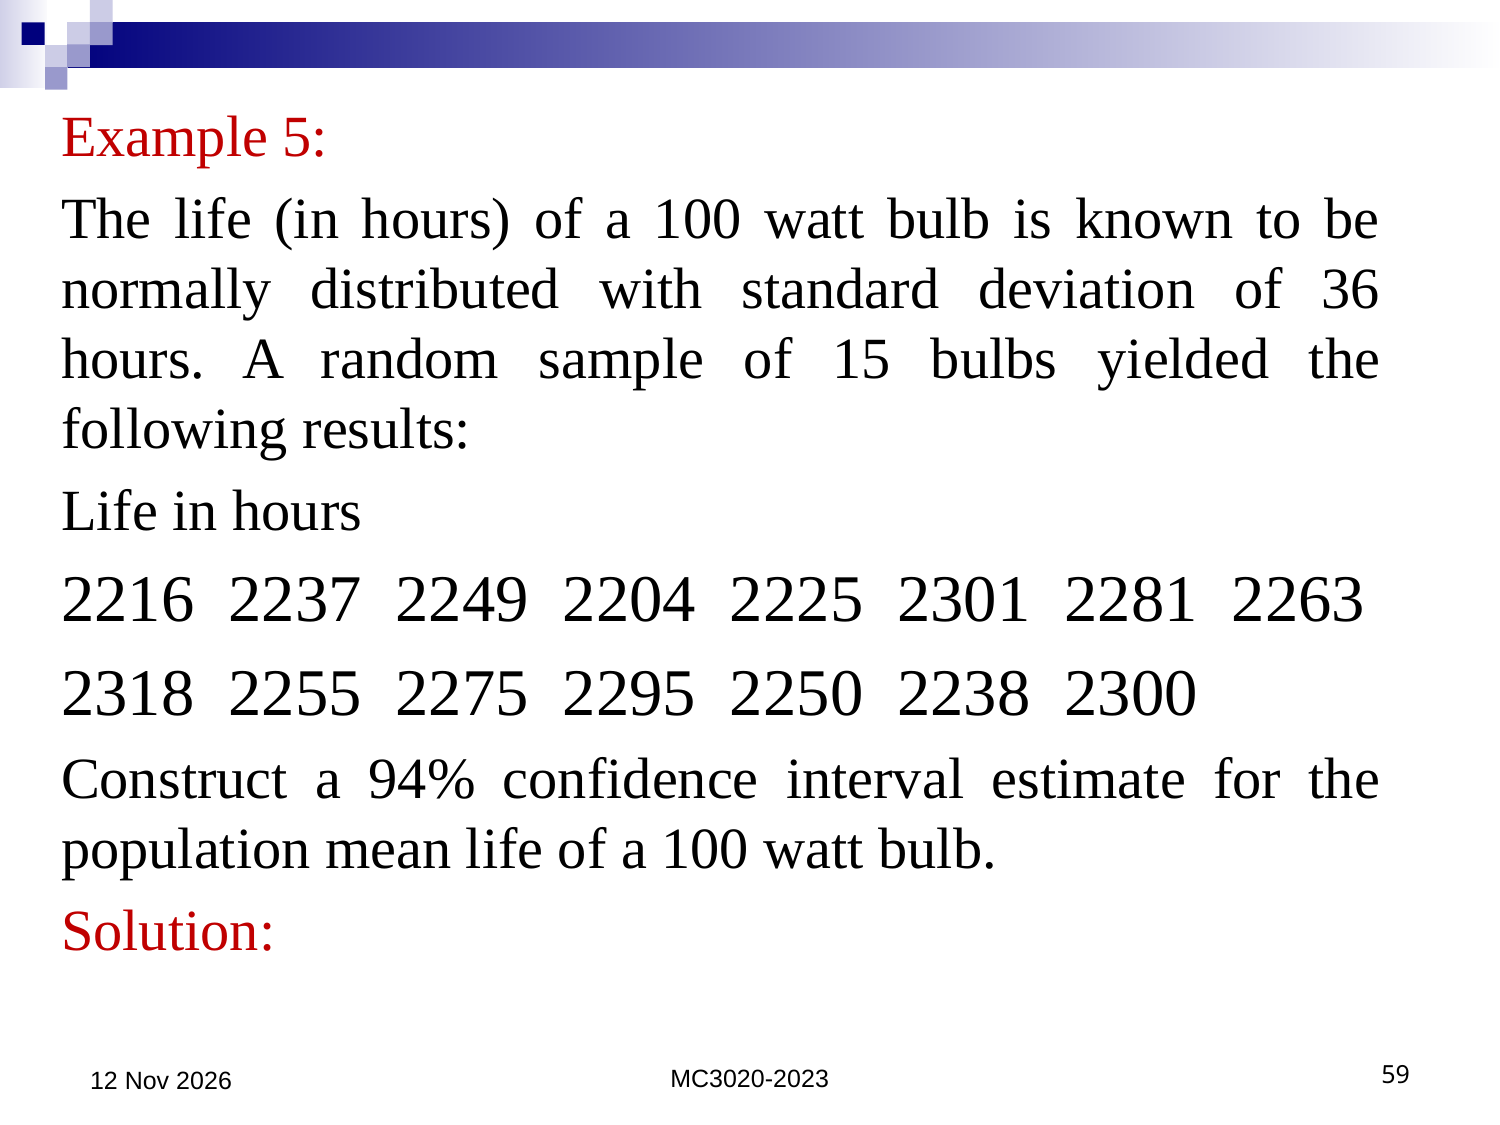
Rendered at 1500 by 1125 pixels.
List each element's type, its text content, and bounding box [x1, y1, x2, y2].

slide_number 26-May-23 [75, 1024, 425, 1103]
footer MC3020-2023 [512, 1025, 988, 1100]
list Example 5: The life (in hours) of a 100 watt bulb is known to be normally distributed with standard deviation of 36 hours. A random sample of 15 bulbs yielded the following results: Life in hours 2216 2237 2249 2204 2225 2301 2281 2263 2318 2255 2275 2295 2250 2238 2300 Construct a 94% confidence interval estimate for the population mean life of a 100 watt bulb. Solution: [46, 91, 1397, 729]
slide_number 59 [1074, 1025, 1425, 1100]
